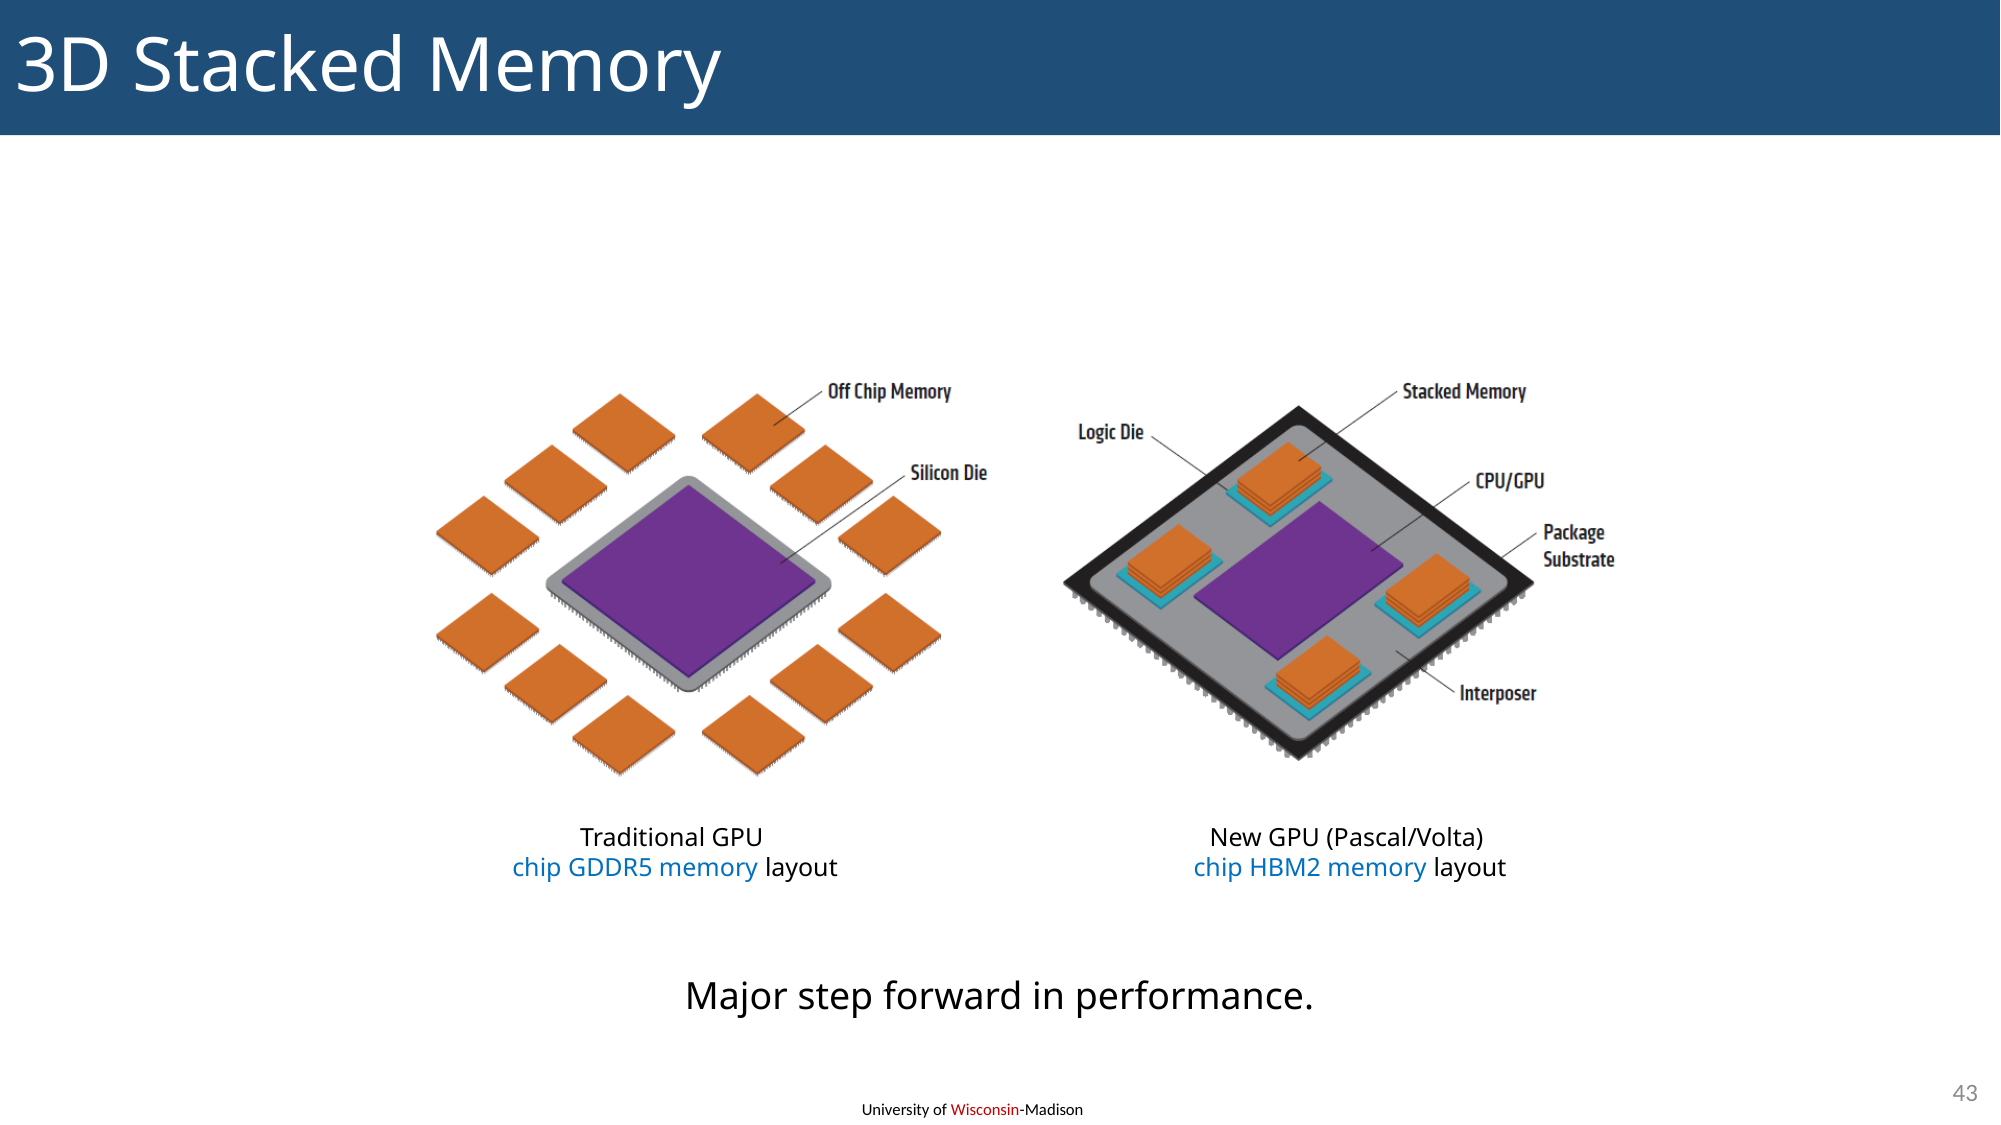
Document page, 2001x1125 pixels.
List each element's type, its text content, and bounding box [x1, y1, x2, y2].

text_box Major step forward in performance. [670, 964, 1330, 1025]
slide_number 43 [1879, 1069, 1994, 1114]
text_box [366, 337, 1634, 808]
title 3D Stacked Memory [0, 0, 2000, 136]
